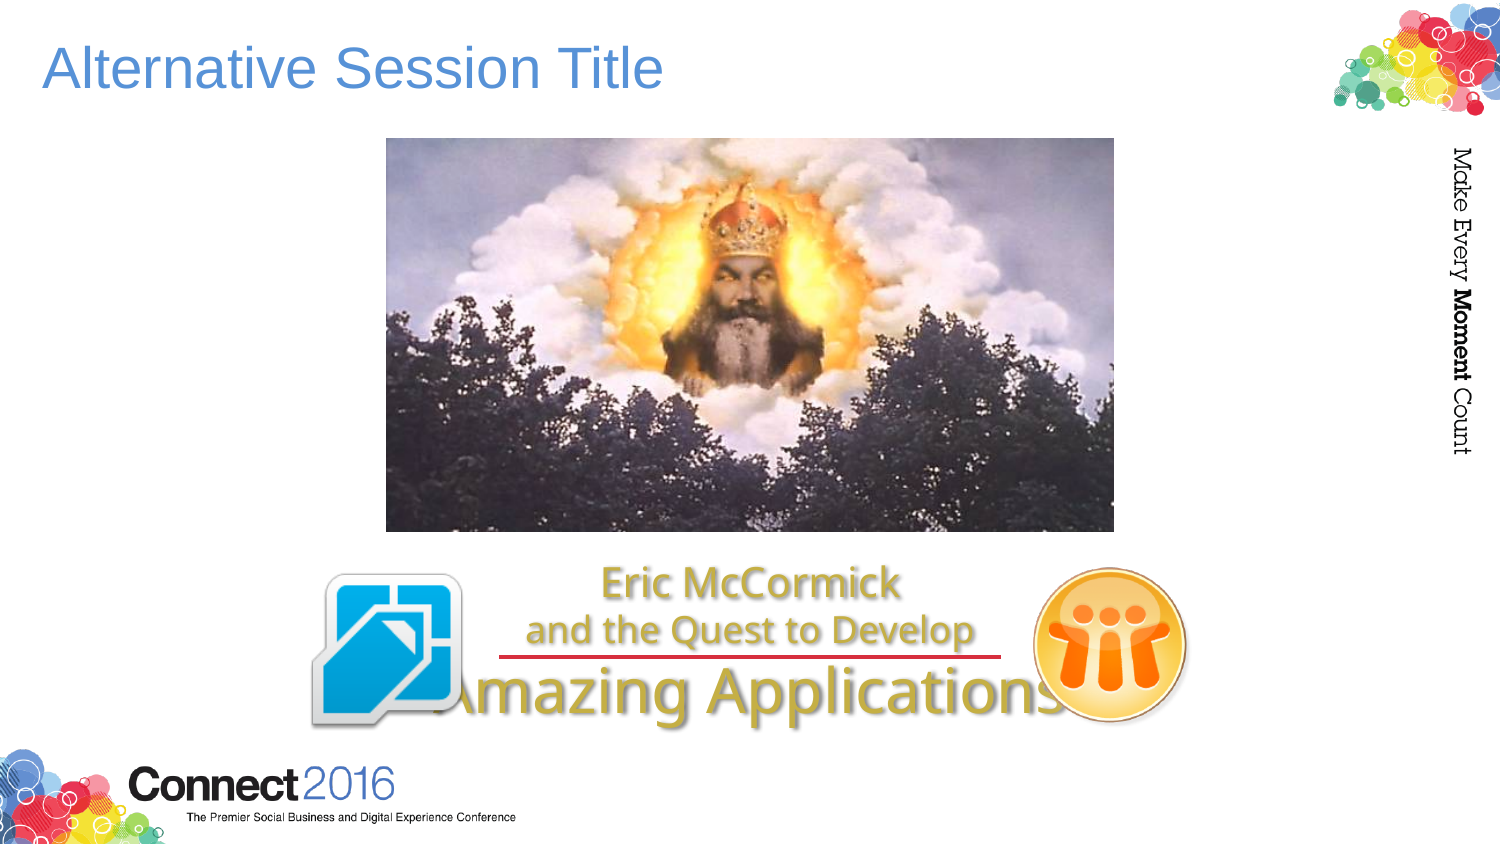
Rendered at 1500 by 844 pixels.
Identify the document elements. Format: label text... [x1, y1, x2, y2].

picture [1441, 148, 1474, 521]
picture [386, 138, 1114, 532]
picture [1329, 3, 1500, 118]
text_box Eric McCormick and the Quest to Develop Amazing Applications [386, 548, 1114, 734]
picture [1024, 561, 1199, 735]
title Alternative Session Title [34, 12, 1255, 109]
picture [301, 561, 476, 736]
picture [0, 745, 544, 844]
